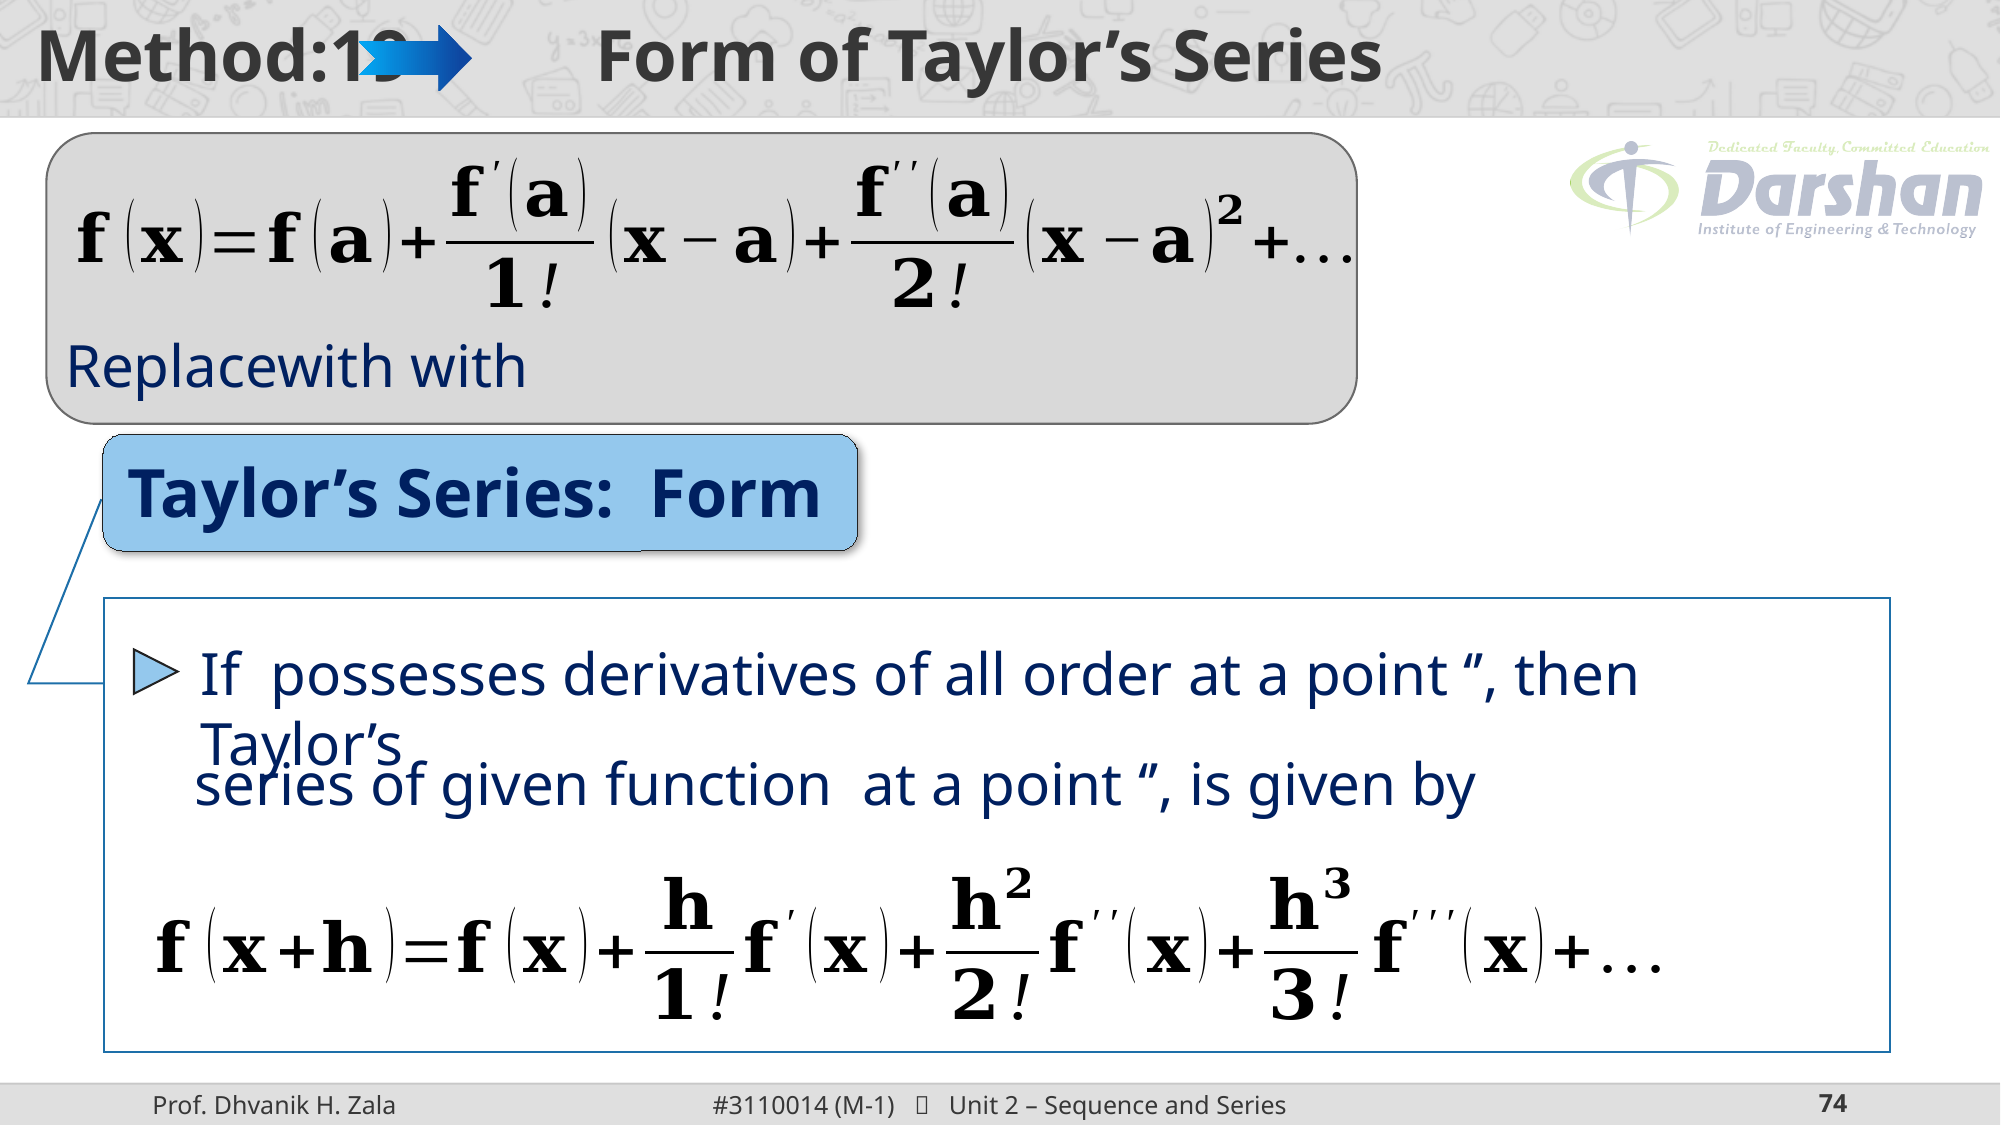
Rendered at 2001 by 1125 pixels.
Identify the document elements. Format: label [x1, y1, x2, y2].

text_box [359, 25, 473, 92]
text_box [133, 630, 1866, 716]
text_box [26, 499, 1891, 1053]
text_box [45, 132, 1358, 425]
text_box [101, 434, 858, 552]
